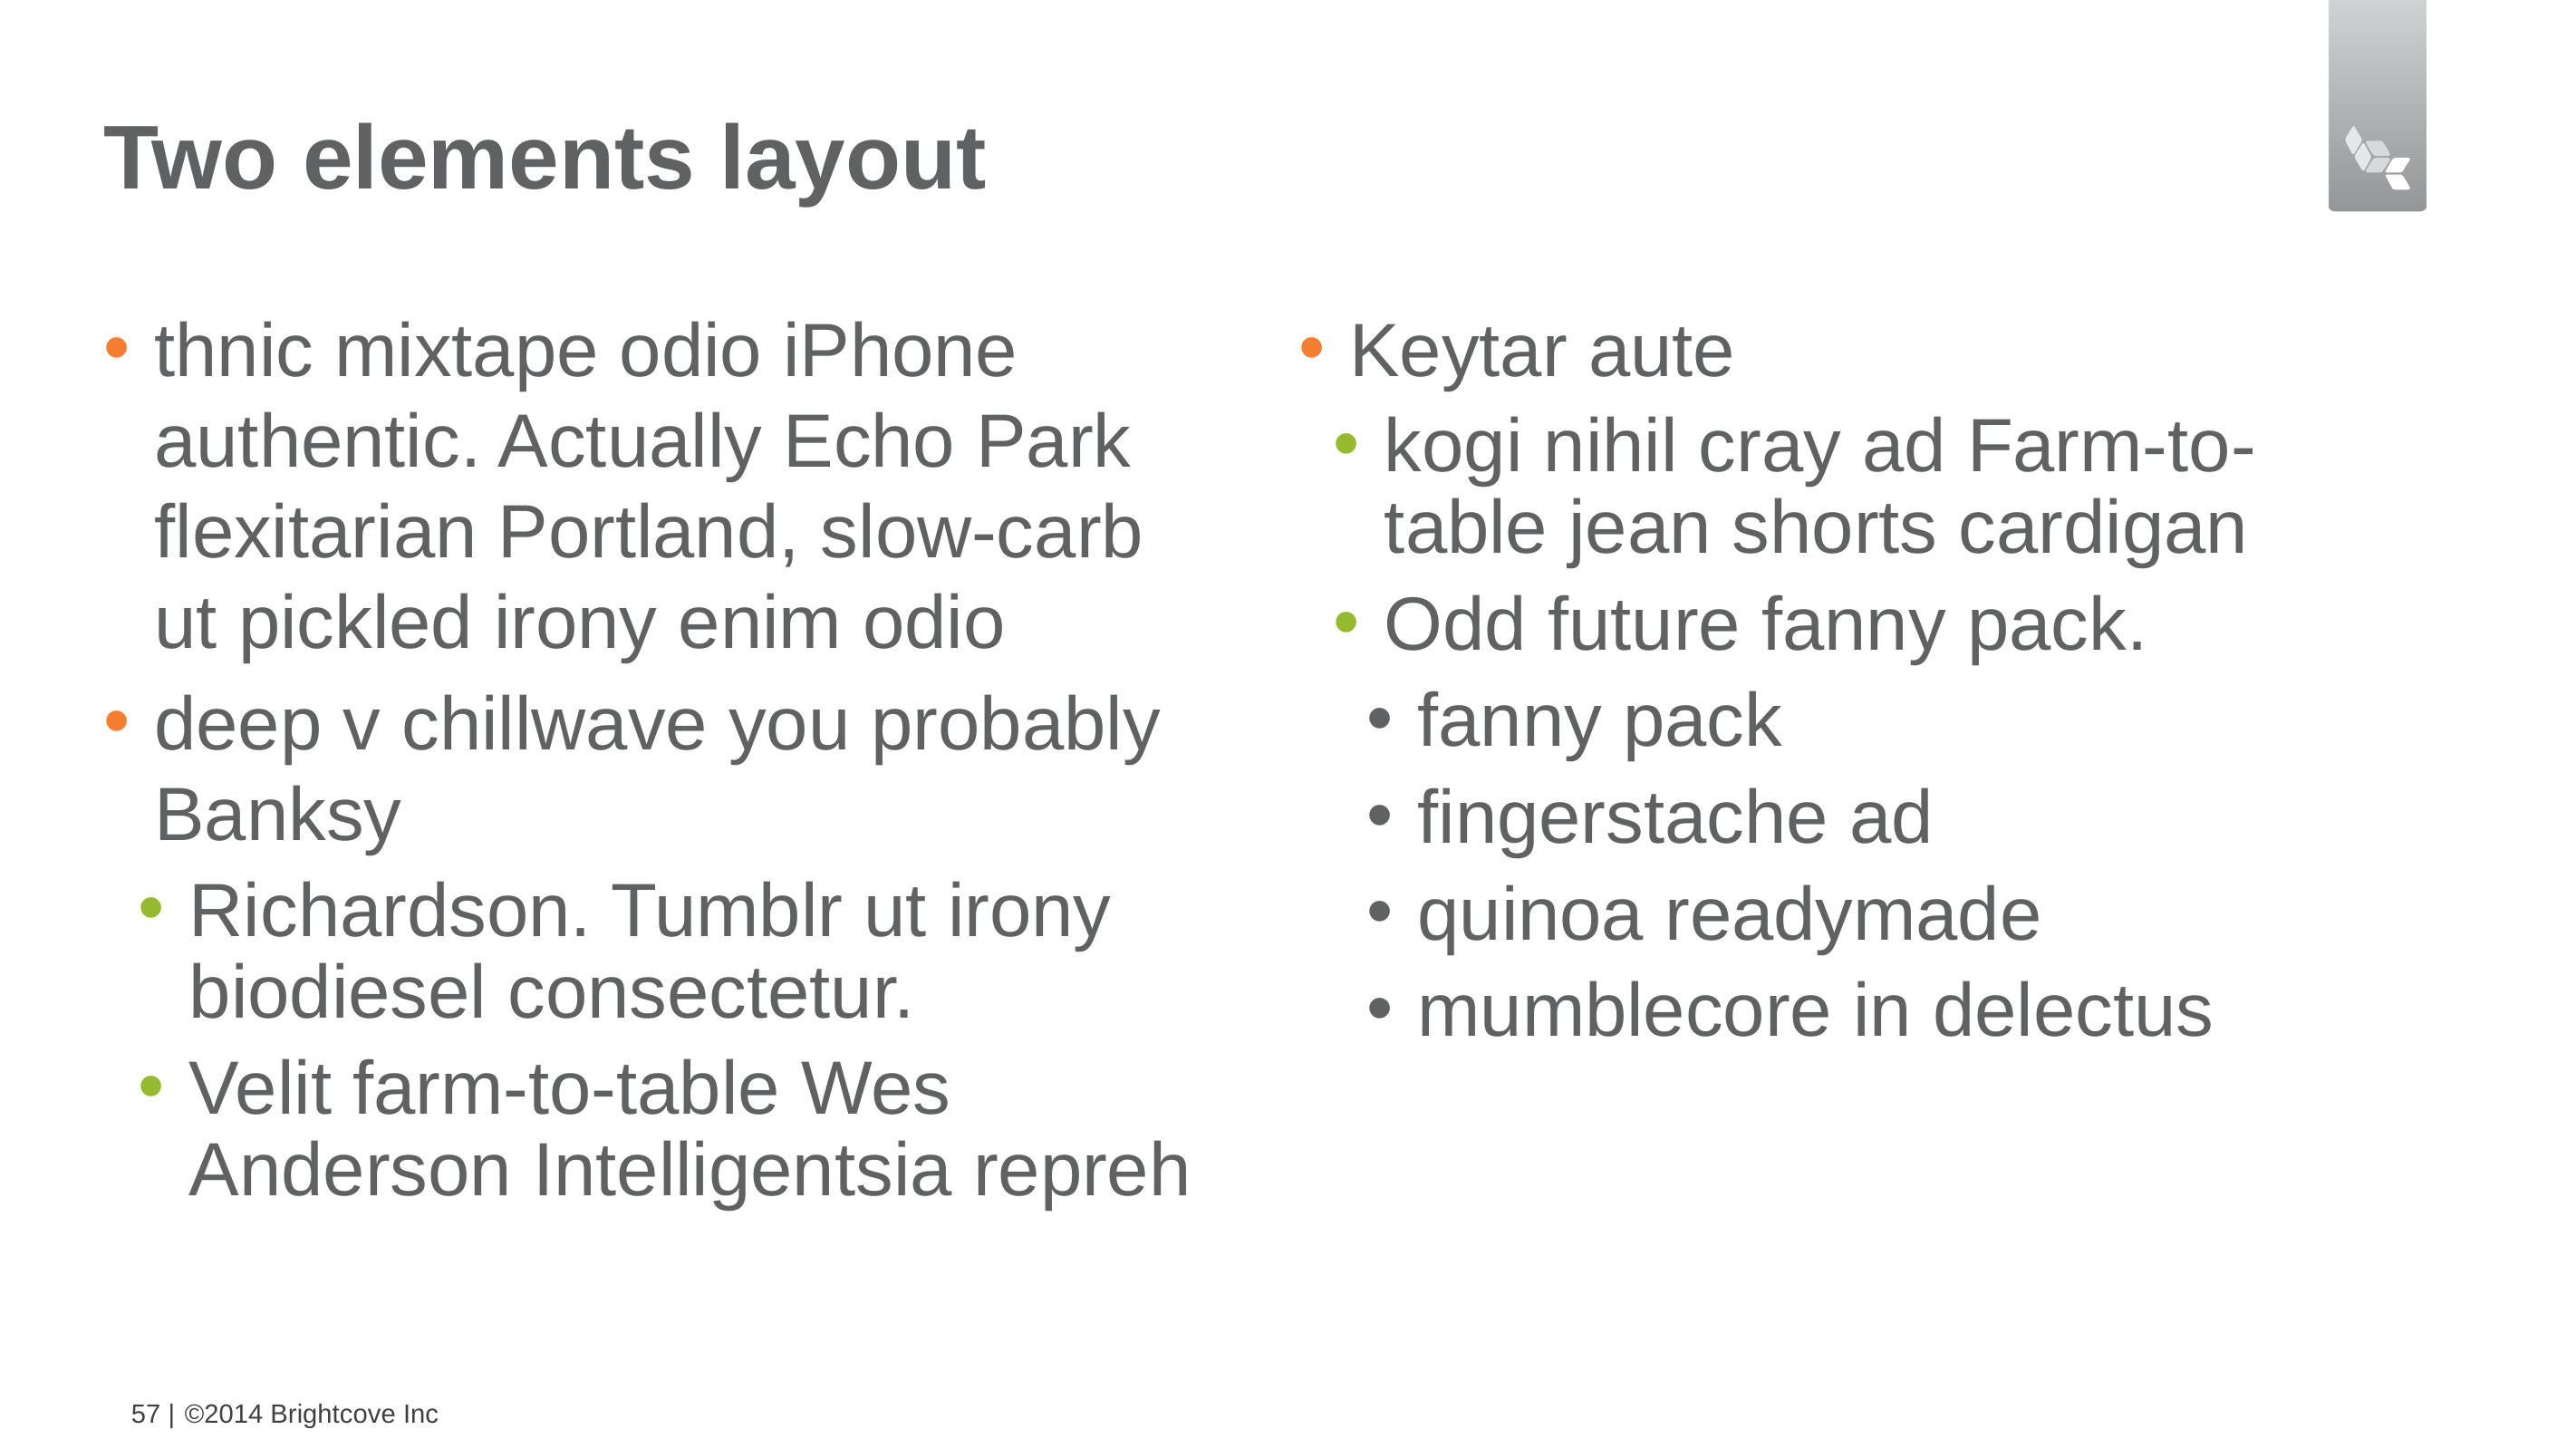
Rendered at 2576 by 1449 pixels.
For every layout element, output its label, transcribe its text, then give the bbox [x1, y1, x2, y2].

slide_number 57 | [88, 1374, 189, 1449]
title Two elements layout [80, 44, 2270, 260]
list thnic mixtape odio iPhone authentic. Actually Echo Park flexitarian Portland, slow-carb ut pickled irony enim odio deep v chillwave you probably Banksy Richardson. Tumblr ut irony biodiesel consectetur. Velit farm-to-table Wes Anderson Intelligentsia repreh [80, 289, 1246, 1291]
footer ©2014 Brightcove Inc [189, 1374, 988, 1449]
list Keytar aute kogi nihil cray ad Farm-to-table jean shorts cardigan Odd future fanny pack. fanny pack fingerstache ad quinoa readymade mumblecore in delectus [1275, 289, 2441, 1291]
